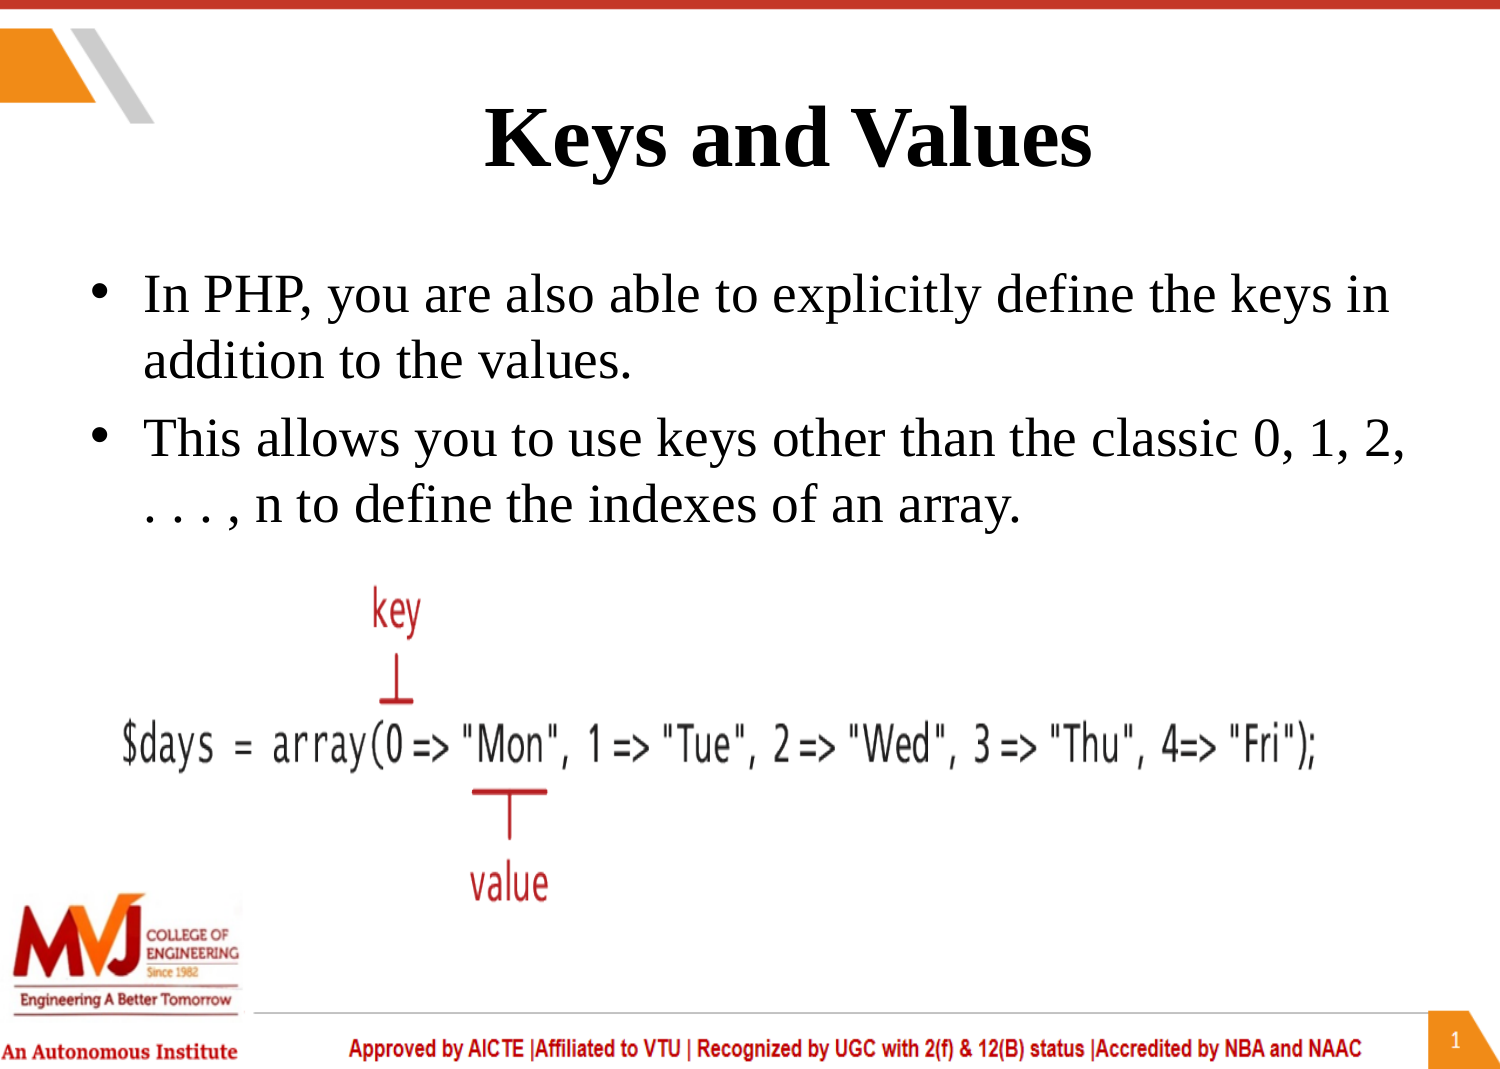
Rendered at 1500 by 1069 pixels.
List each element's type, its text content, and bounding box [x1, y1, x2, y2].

title Keys and Values [75, 42, 1425, 221]
list In PHP, you are also able to explicitly define the keys in addition to the values. This allows you to use keys other than the classic 0, 1, 2, . . . , n to define the indexes of an array. [75, 249, 1425, 955]
picture [0, 0, 1500, 1069]
